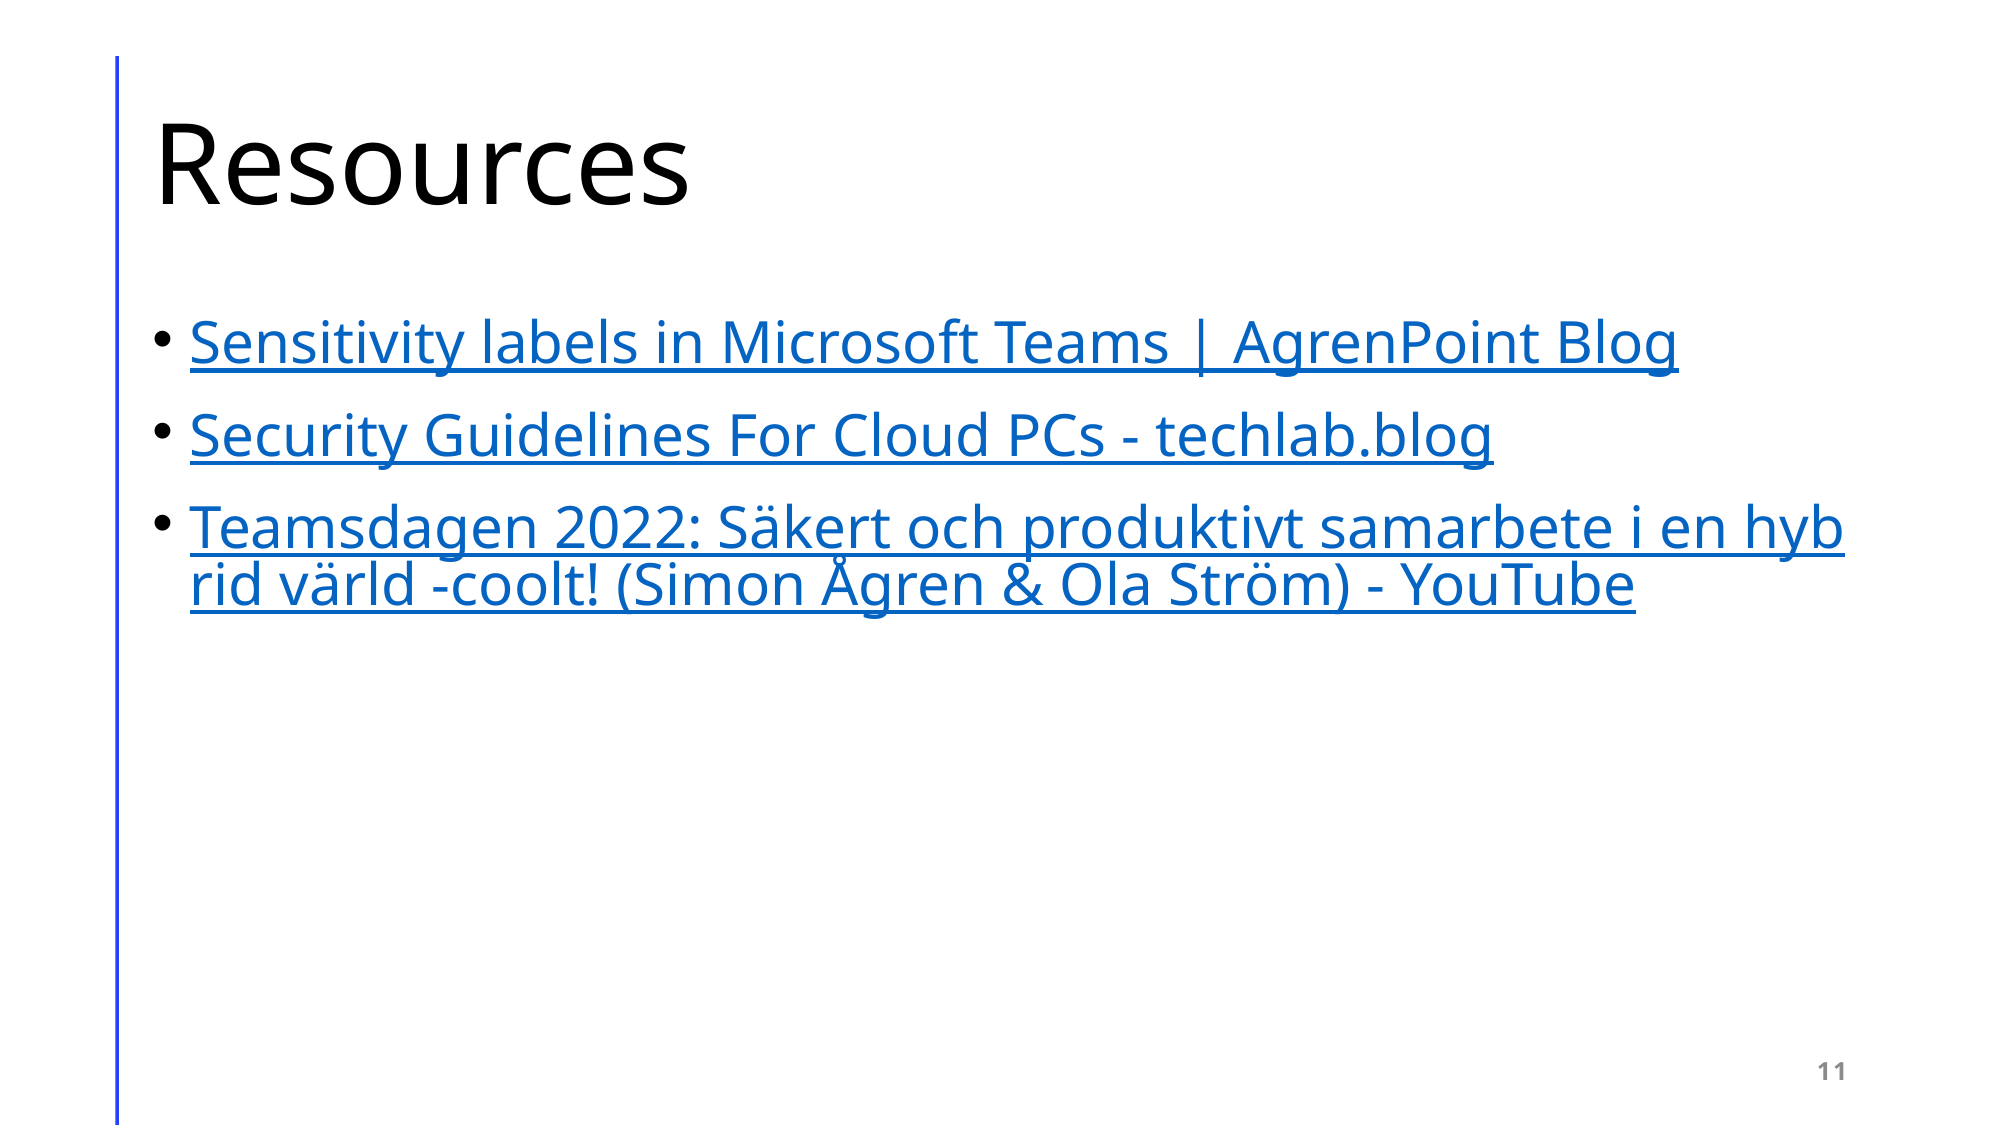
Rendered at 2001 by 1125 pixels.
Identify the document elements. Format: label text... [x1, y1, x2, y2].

title Resources [137, 59, 1863, 278]
list Sensitivity labels in Microsoft Teams | AgrenPoint Blog Security Guidelines For Cloud PCs - techlab.blog Teamsdagen 2022: Säkert och produktivt samarbete i en hybrid värld -coolt! (Simon Ågren & Ola Ström) - YouTube [137, 299, 1863, 1014]
slide_number 11 [1412, 1042, 1863, 1103]
